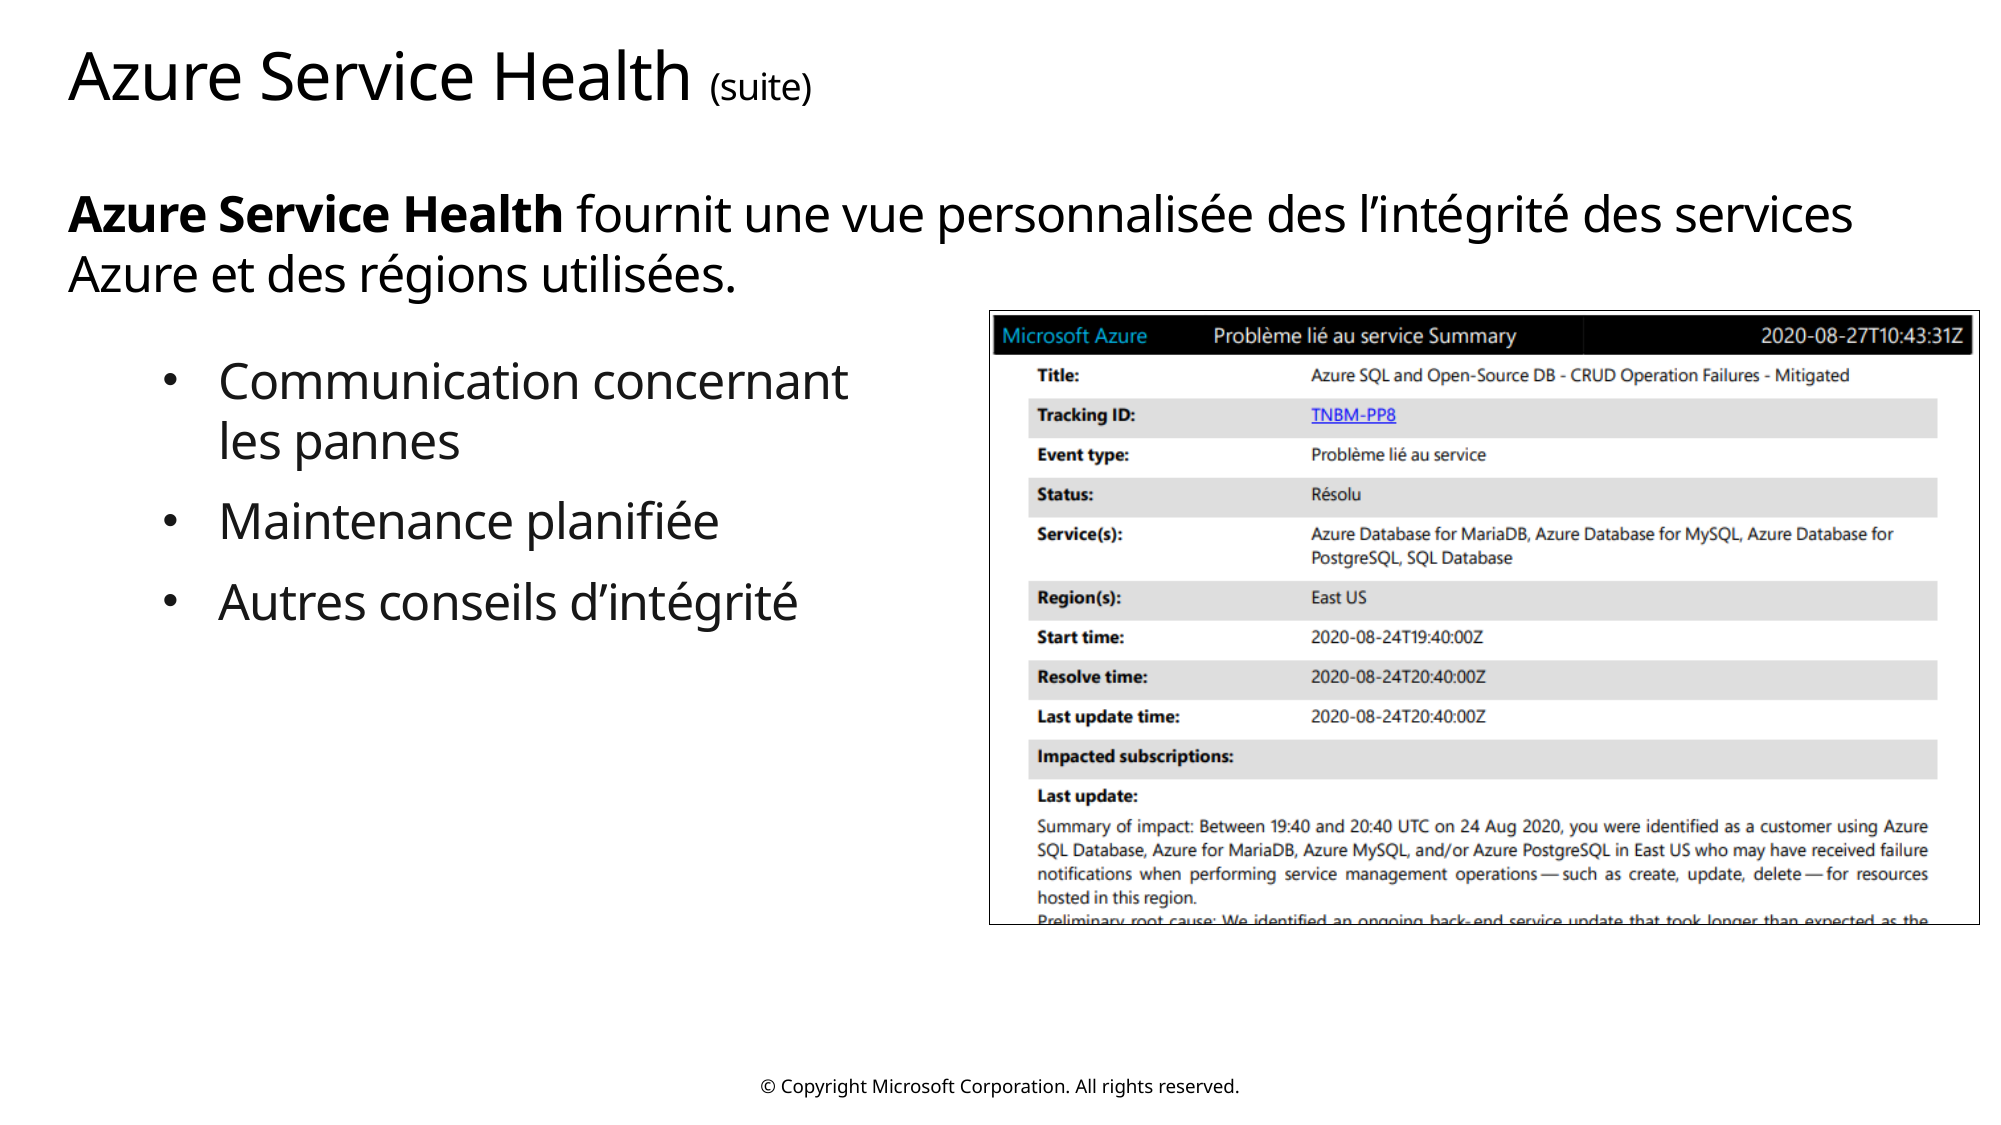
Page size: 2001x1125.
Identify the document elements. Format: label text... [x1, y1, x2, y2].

text_box Communication concernant les pannes Maintenance planifiée Autres conseils d’intégrité [162, 334, 939, 645]
title Azure Service Health (suite) [68, 43, 1930, 155]
list Azure Service Health fournit une vue personnalisée des l’intégrité des services Azure et des régions utilisées. [68, 182, 1929, 335]
picture [988, 309, 1980, 926]
